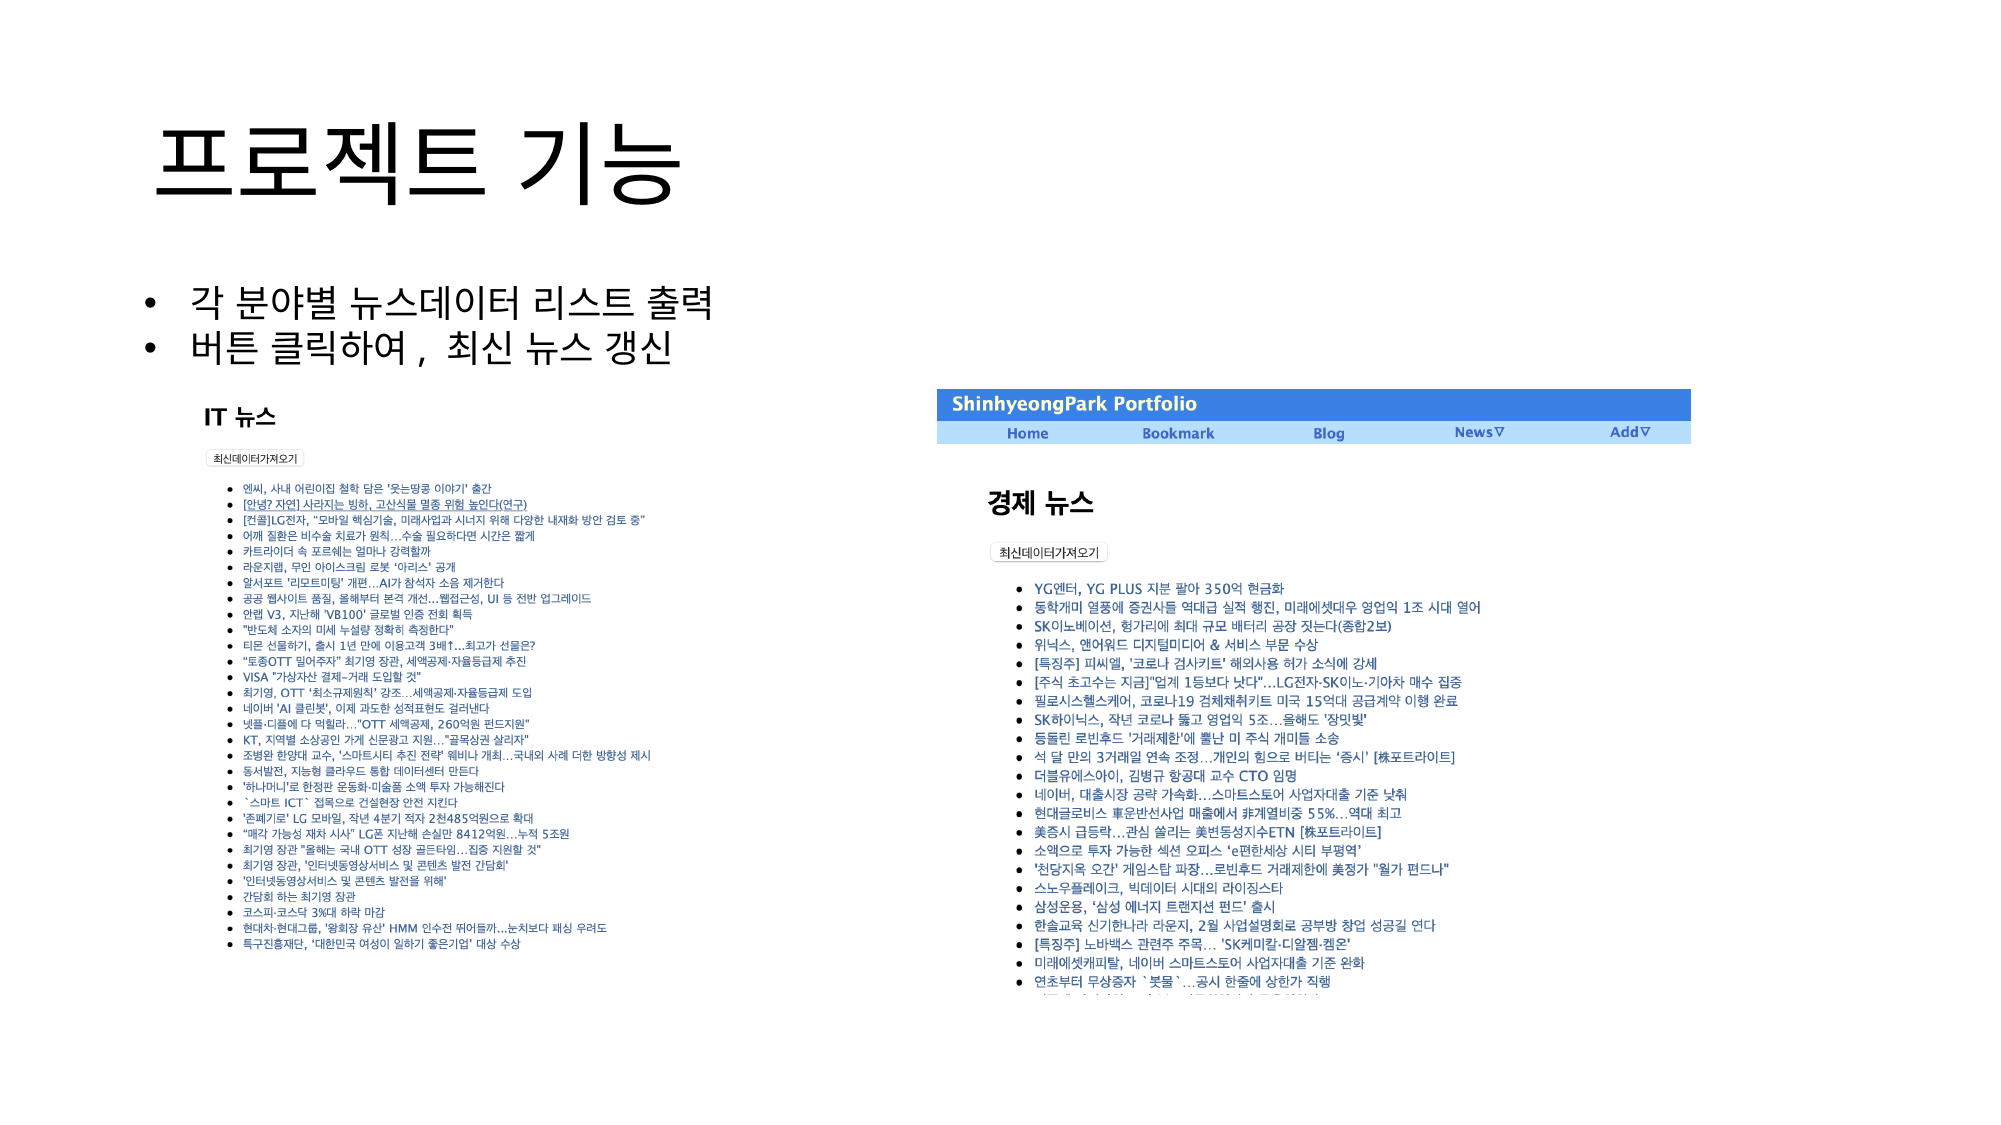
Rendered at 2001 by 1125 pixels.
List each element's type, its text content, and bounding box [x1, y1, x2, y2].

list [173, 389, 937, 953]
title 프로젝트 기능 [137, 59, 1863, 278]
text_box 각 분야별 뉴스데이터 리스트 출력 버튼 클릭하여, 최신 뉴스 갱신 [129, 272, 731, 378]
picture [937, 389, 1691, 995]
